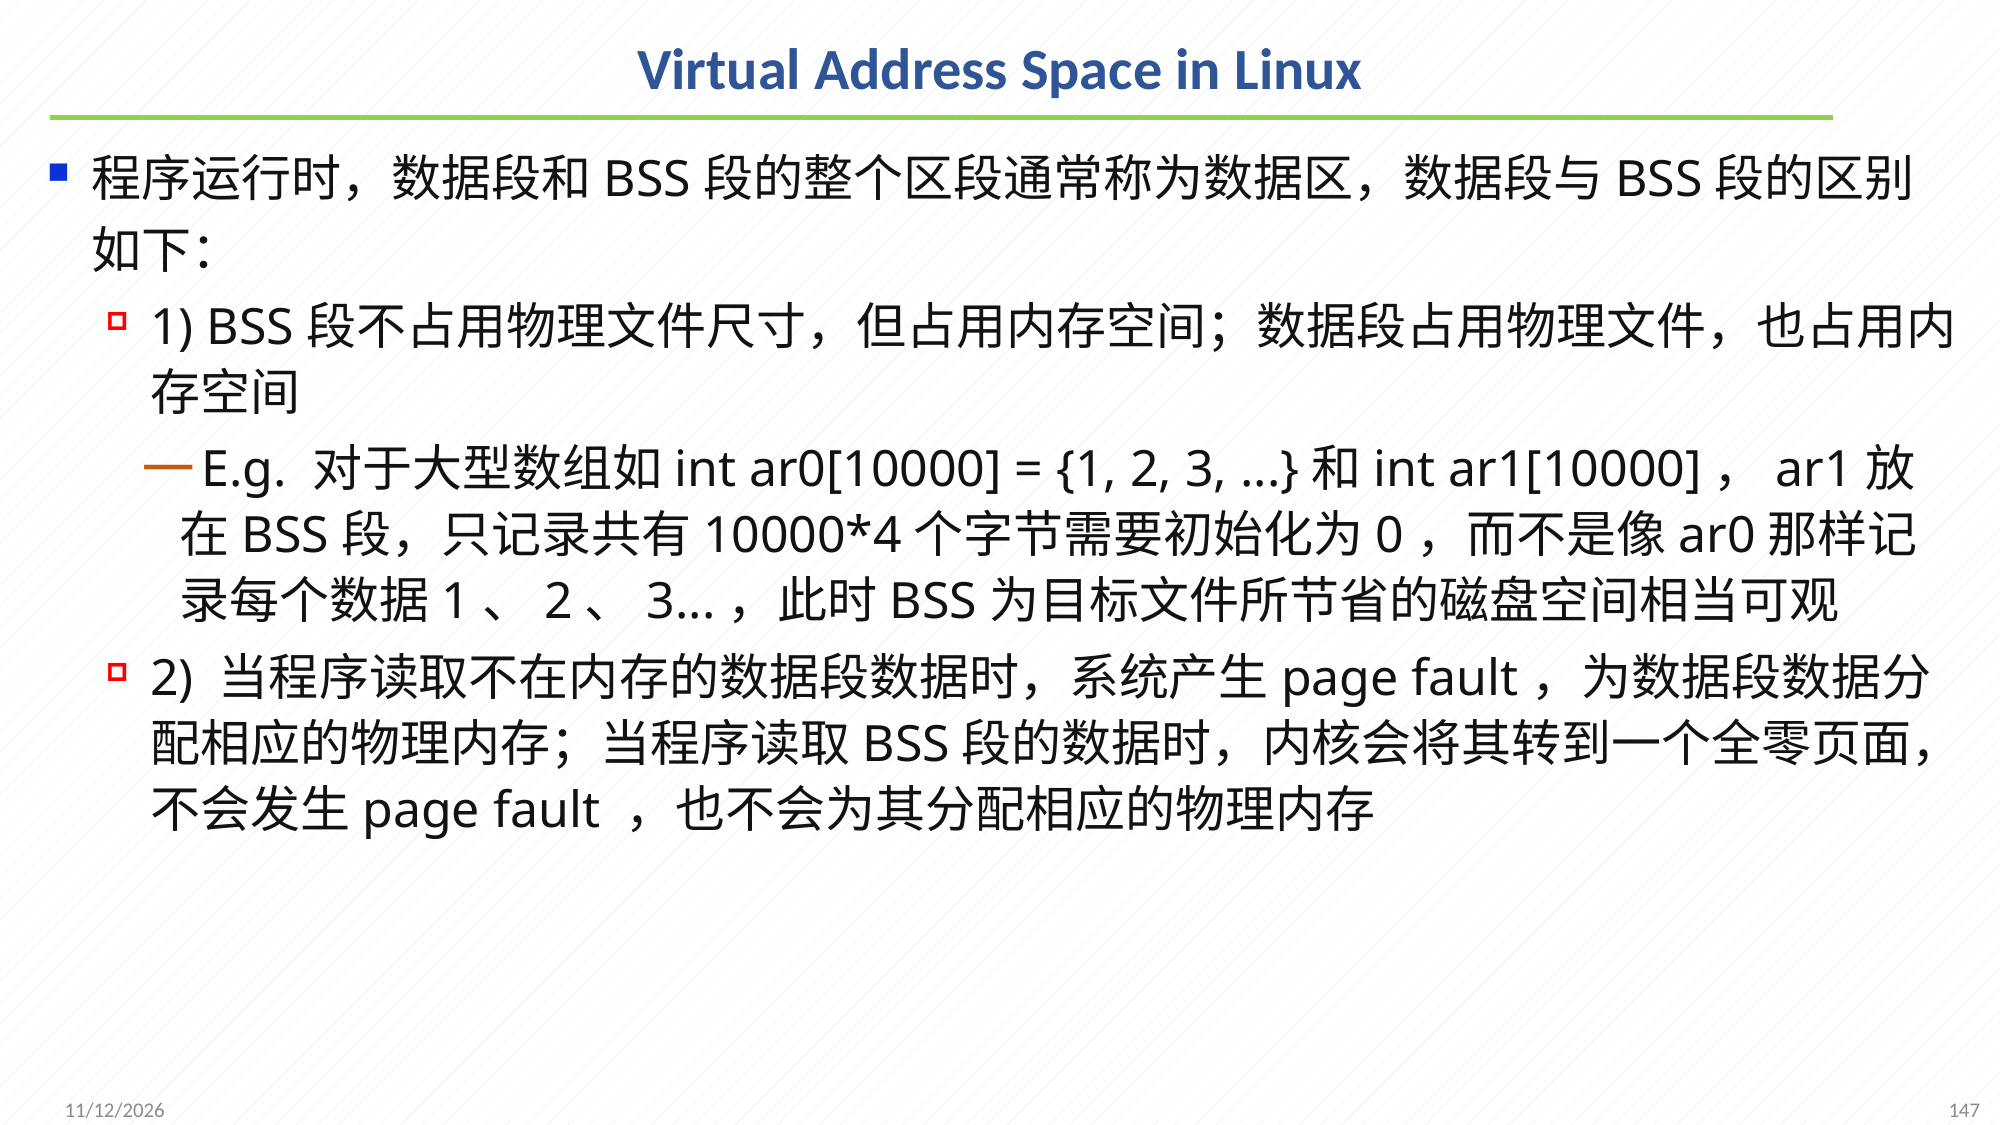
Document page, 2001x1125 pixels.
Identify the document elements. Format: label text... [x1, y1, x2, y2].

list 程序运行时，数据段和BSS段的整个区段通常称为数据区，数据段与BSS段的区别如下： 1) BSS段不占用物理文件尺寸，但占用内存空间；数据段占用物理文件，也占用内存空间 E.g. 对于大型数组如int ar0[10000] = {1, 2, 3, ...}和int ar1[10000]，ar1放在BSS段，只记录共有10000*4个字节需要初始化为0，而不是像ar0那样记录每个数据1、2、3...，此时BSS为目标文件所节省的磁盘空间相当可观 2) 当程序读取不在内存的数据段数据时，系统产生page fault，为数据段数据分配相应的物理内存；当程序读取BSS段的数据时，内核会将其转到一个全零页面，不会发生page fault ，也不会为其分配相应的物理内存 [32, 126, 1974, 1081]
title Virtual Address Space in Linux [50, 13, 1949, 126]
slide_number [49, 1079, 500, 1125]
slide_number 147 [1545, 1079, 1996, 1125]
